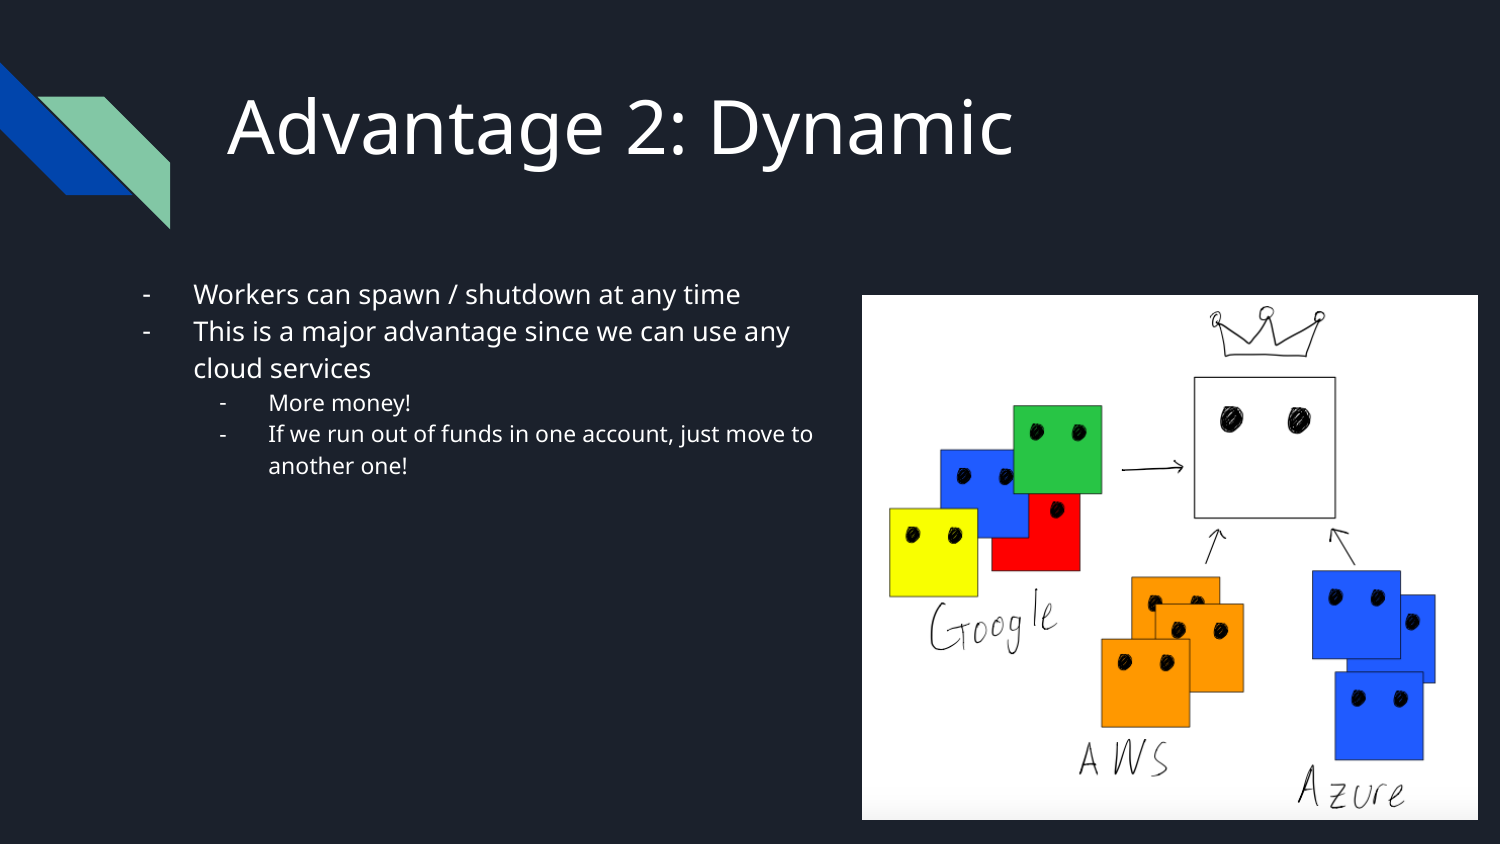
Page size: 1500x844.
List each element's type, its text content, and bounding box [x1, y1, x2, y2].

picture [861, 295, 1478, 821]
list Workers can spawn / shutdown at any time This is a major advantage since we can use any cloud services More money! If we run out of funds in one account, just move to another one! [103, 257, 881, 735]
title Advantage 2: Dynamic [212, 64, 1368, 215]
